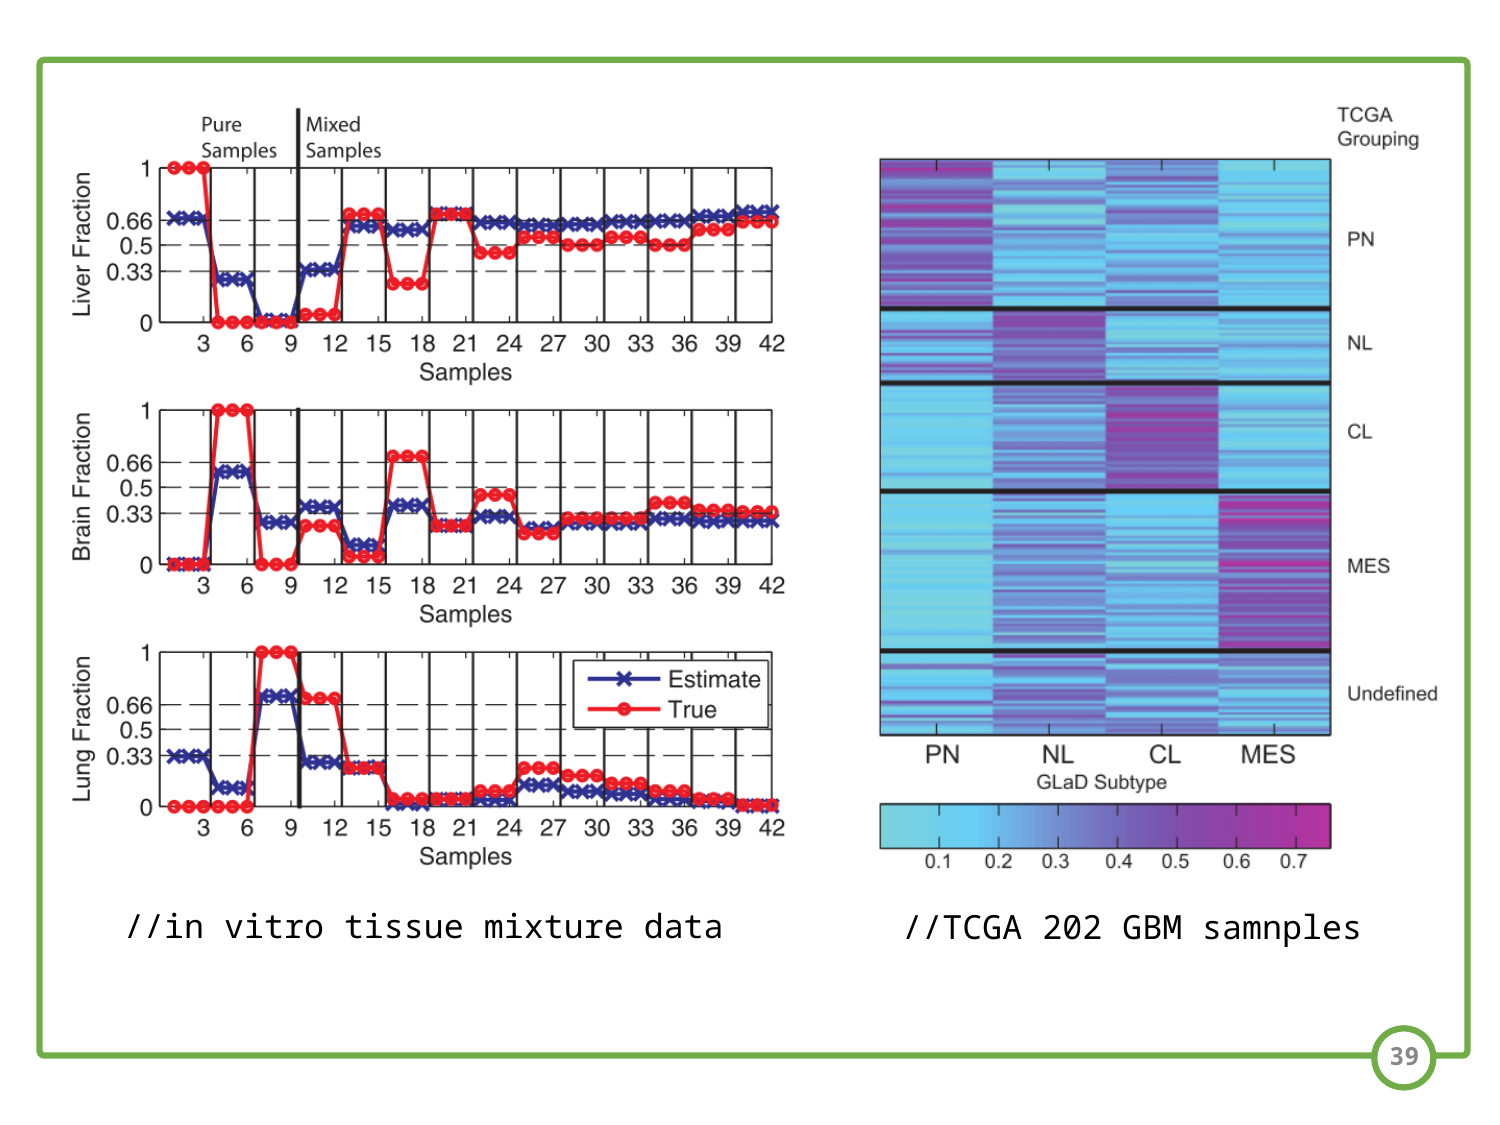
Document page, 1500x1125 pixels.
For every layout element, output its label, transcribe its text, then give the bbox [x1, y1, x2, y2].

picture [43, 95, 805, 872]
text_box //in vitro tissue mixture data [116, 898, 732, 953]
text_box //TCGA 202 GBM samnples [895, 898, 1370, 954]
picture [840, 86, 1447, 882]
slide_number 39 [1356, 1034, 1420, 1082]
